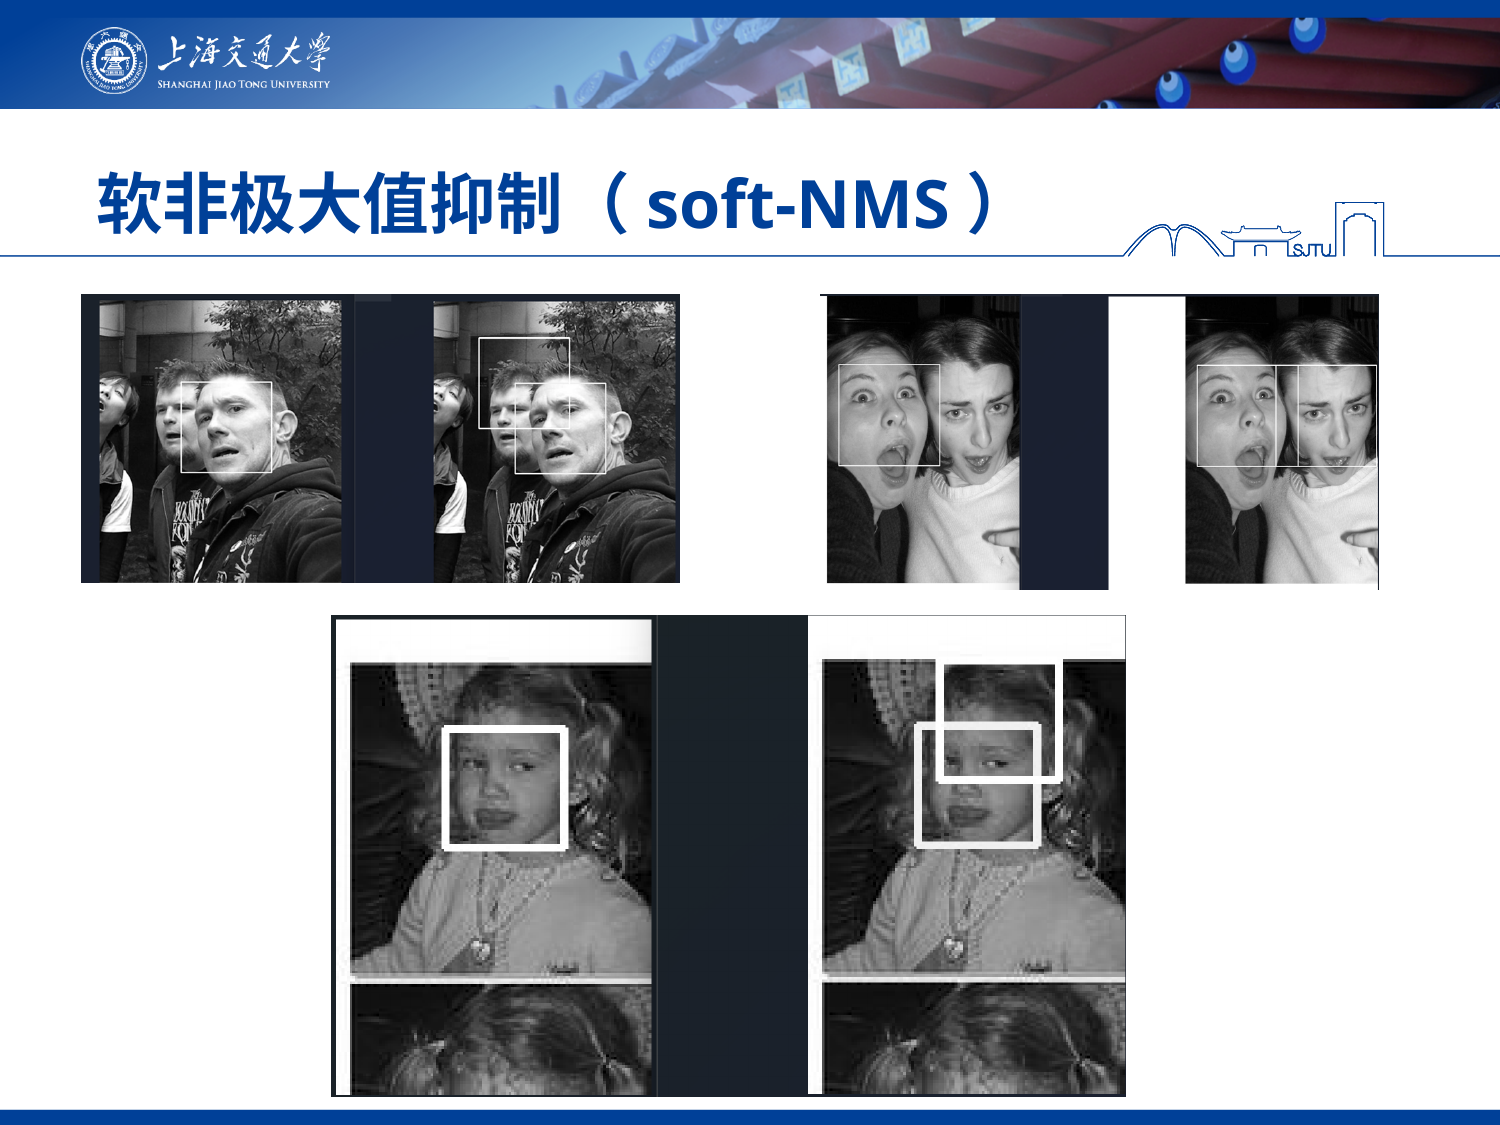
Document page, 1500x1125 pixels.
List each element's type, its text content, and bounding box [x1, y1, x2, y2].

picture [820, 294, 1379, 590]
picture [80, 294, 680, 584]
picture [331, 615, 1126, 1097]
picture [0, 18, 1500, 109]
title 软非极大值抑制（soft-NMS） [81, 159, 1455, 254]
